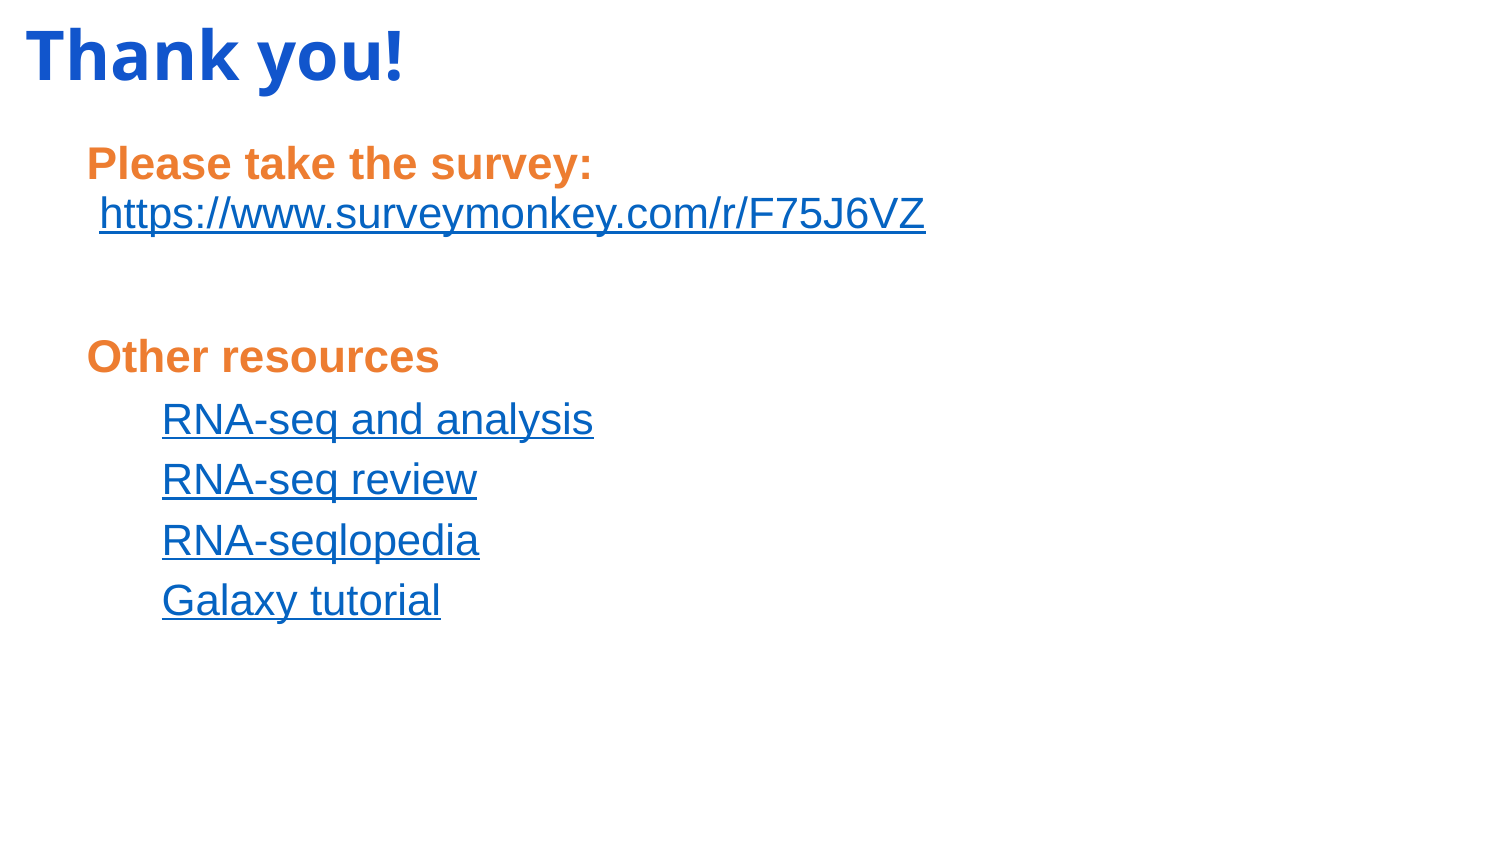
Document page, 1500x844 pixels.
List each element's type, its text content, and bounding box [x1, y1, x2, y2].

title Thank you! [25, 21, 1320, 142]
text_box Please take the survey: https://www.surveymonkey.com/r/F75J6VZ Other resources RNA-seq and analysis RNA-seq review RNA-seqlopedia Galaxy tutorial [71, 124, 1481, 640]
